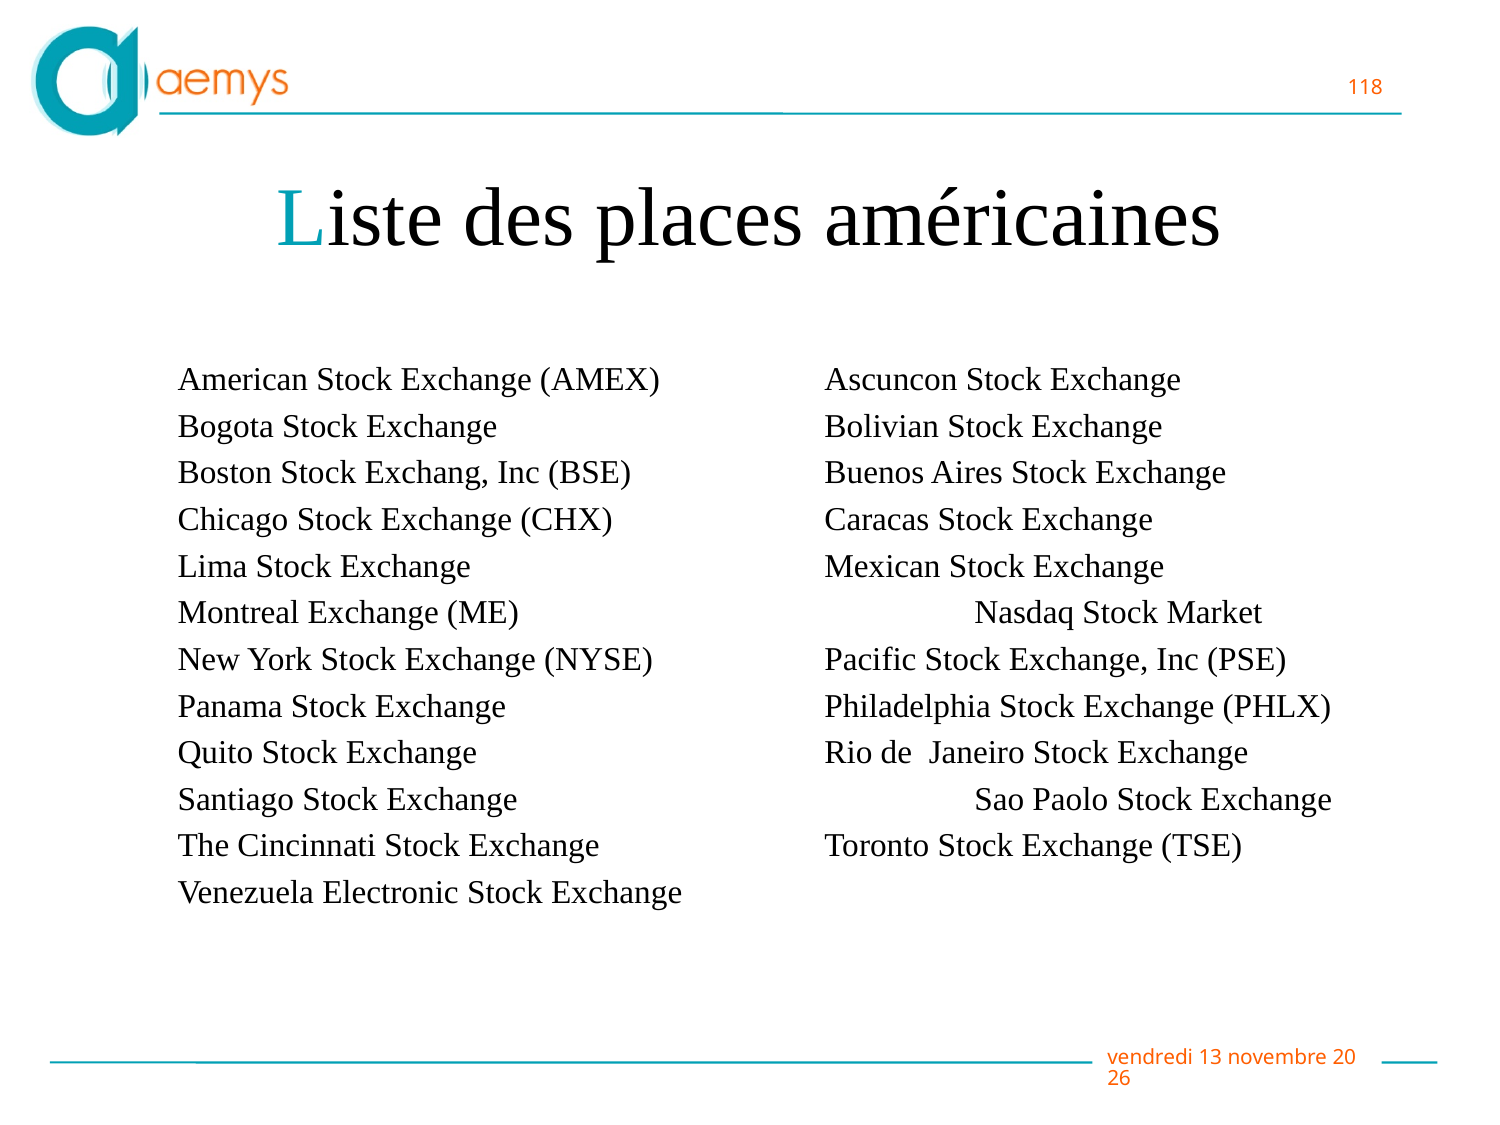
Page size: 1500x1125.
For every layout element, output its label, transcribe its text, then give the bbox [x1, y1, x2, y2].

list American Stock Exchange (AMEX) Ascuncon Stock Exchange Bogota Stock Exchange Bolivian Stock Exchange Boston Stock Exchang, Inc (BSE) Buenos Aires Stock Exchange Chicago Stock Exchange (CHX) Caracas Stock Exchange Lima Stock Exchange Mexican Stock Exchange Montreal Exchange (ME) Nasdaq Stock Market New York Stock Exchange (NYSE) Pacific Stock Exchange, Inc (PSE) Panama Stock Exchange Philadelphia Stock Exchange (PHLX) Quito Stock Exchange Rio de Janeiro Stock Exchange Santiago Stock Exchange Sao Paolo Stock Exchange The Cincinnati Stock Exchange Toronto Stock Exchange (TSE) Venezuela Electronic Stock Exchange [87, 349, 1413, 963]
title Liste des places américaines [112, 137, 1388, 288]
picture [29, 24, 290, 138]
